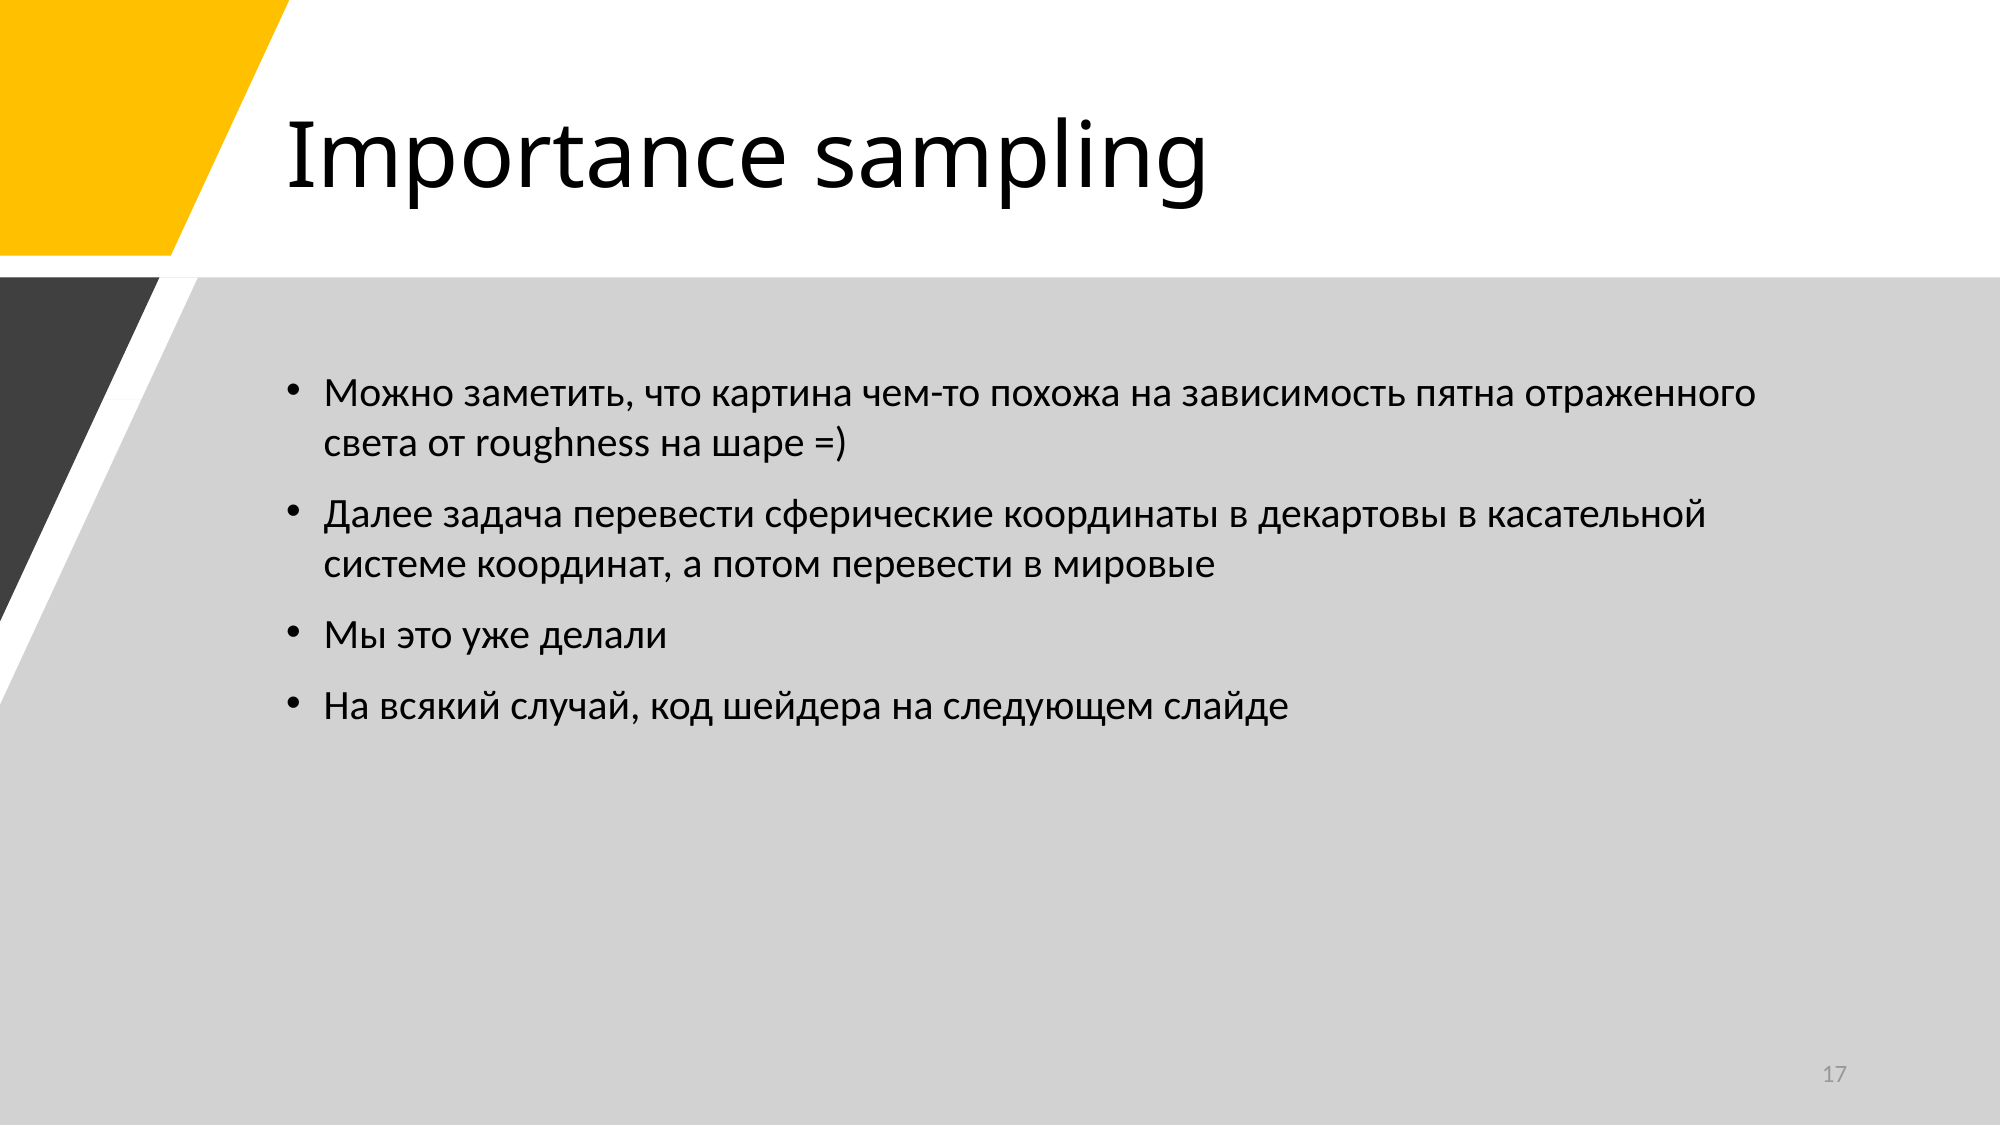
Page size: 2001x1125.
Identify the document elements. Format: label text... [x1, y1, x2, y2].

text_box [0, 0, 291, 257]
text_box [0, 276, 2000, 1125]
text_box [0, 276, 162, 622]
title Importance sampling [271, 60, 1808, 255]
list Можно заметить, что картина чем-то похожа на зависимость пятна отраженного света от roughness на шаре =) Далее задача перевести сферические координаты в декартовы в касательной системе координат, а потом перевести в мировые Мы это уже делали На всякий случай, код шейдера на следующем слайде [271, 356, 1808, 1065]
slide_number 17 [1412, 1042, 1863, 1103]
